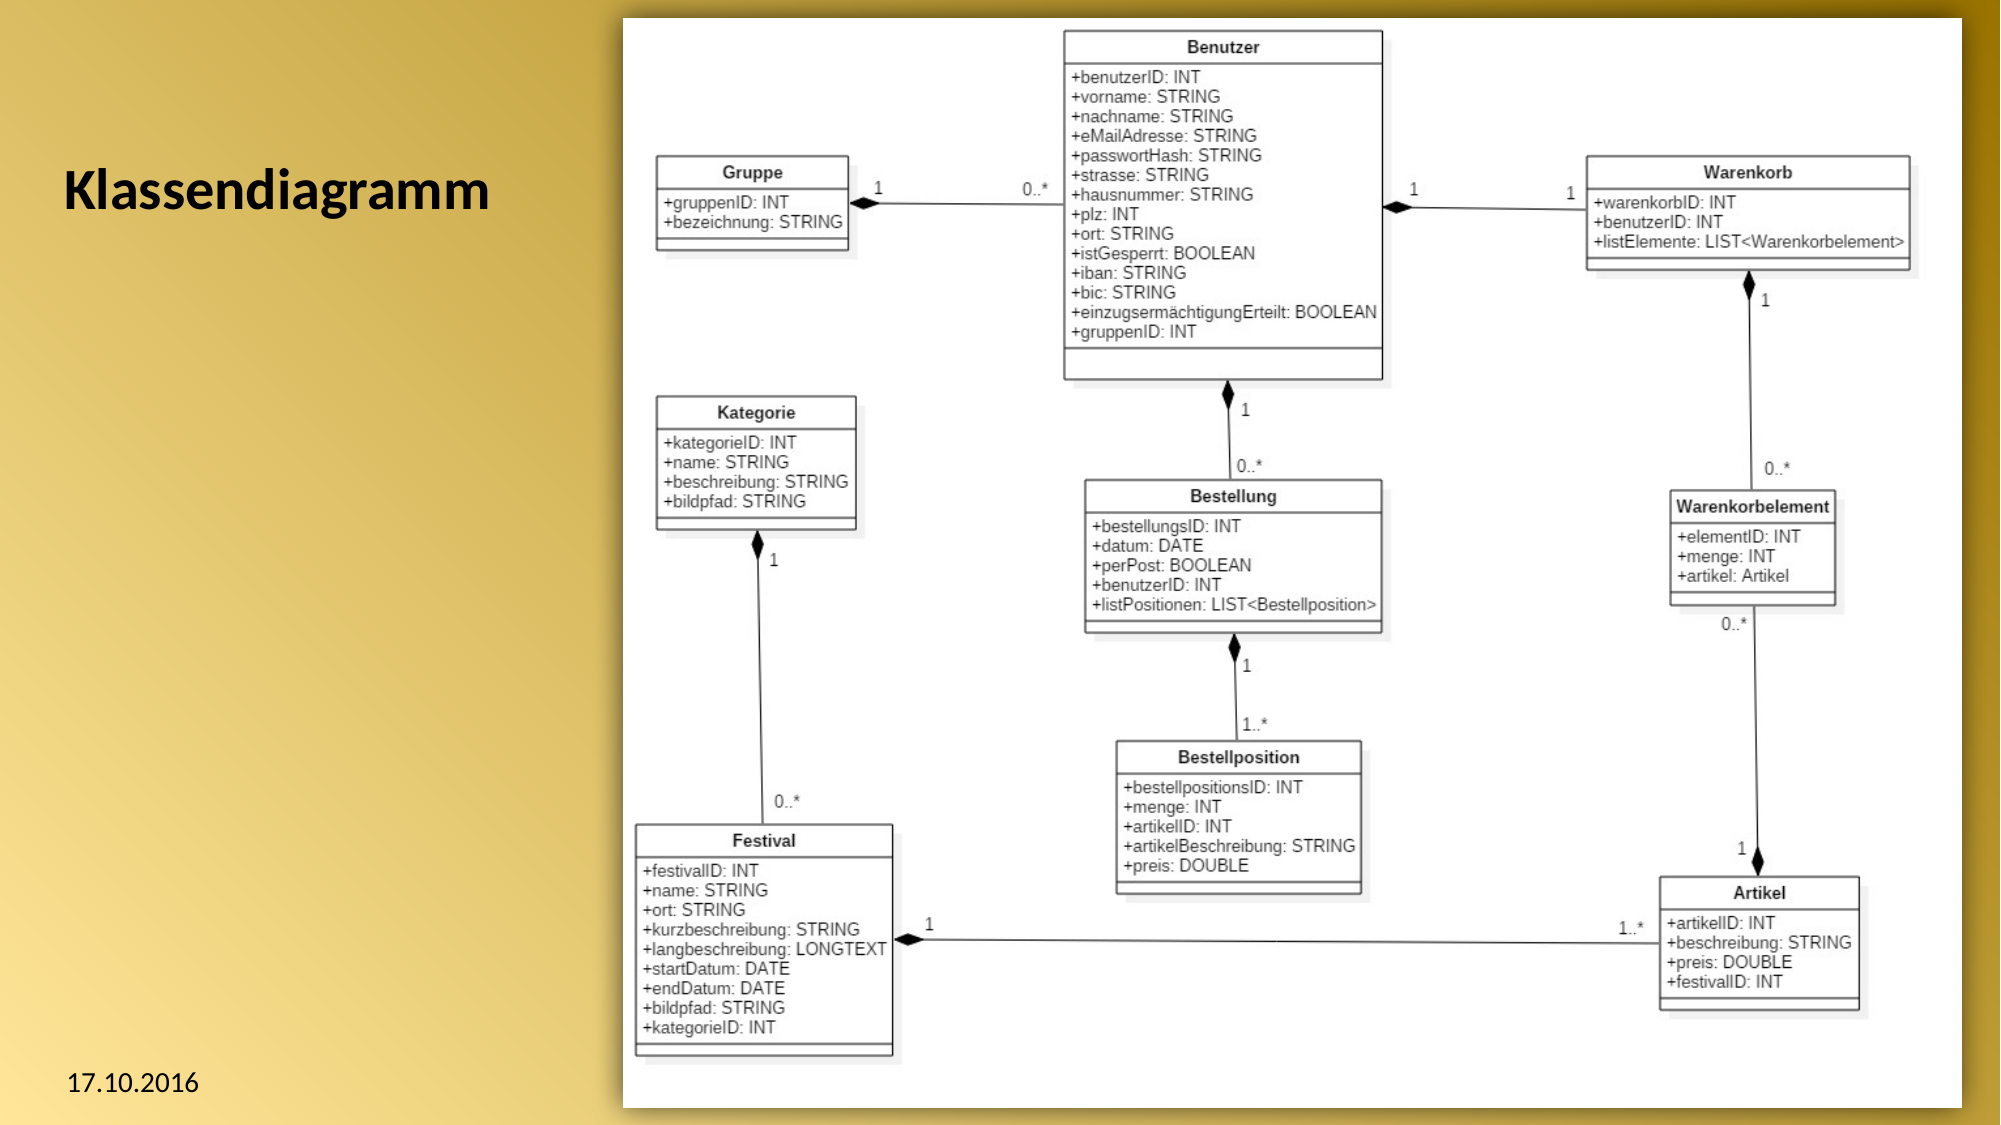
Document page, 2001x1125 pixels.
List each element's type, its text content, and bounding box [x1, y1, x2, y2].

text_box Klassendiagramm [49, 144, 599, 229]
picture [623, 18, 1962, 1108]
